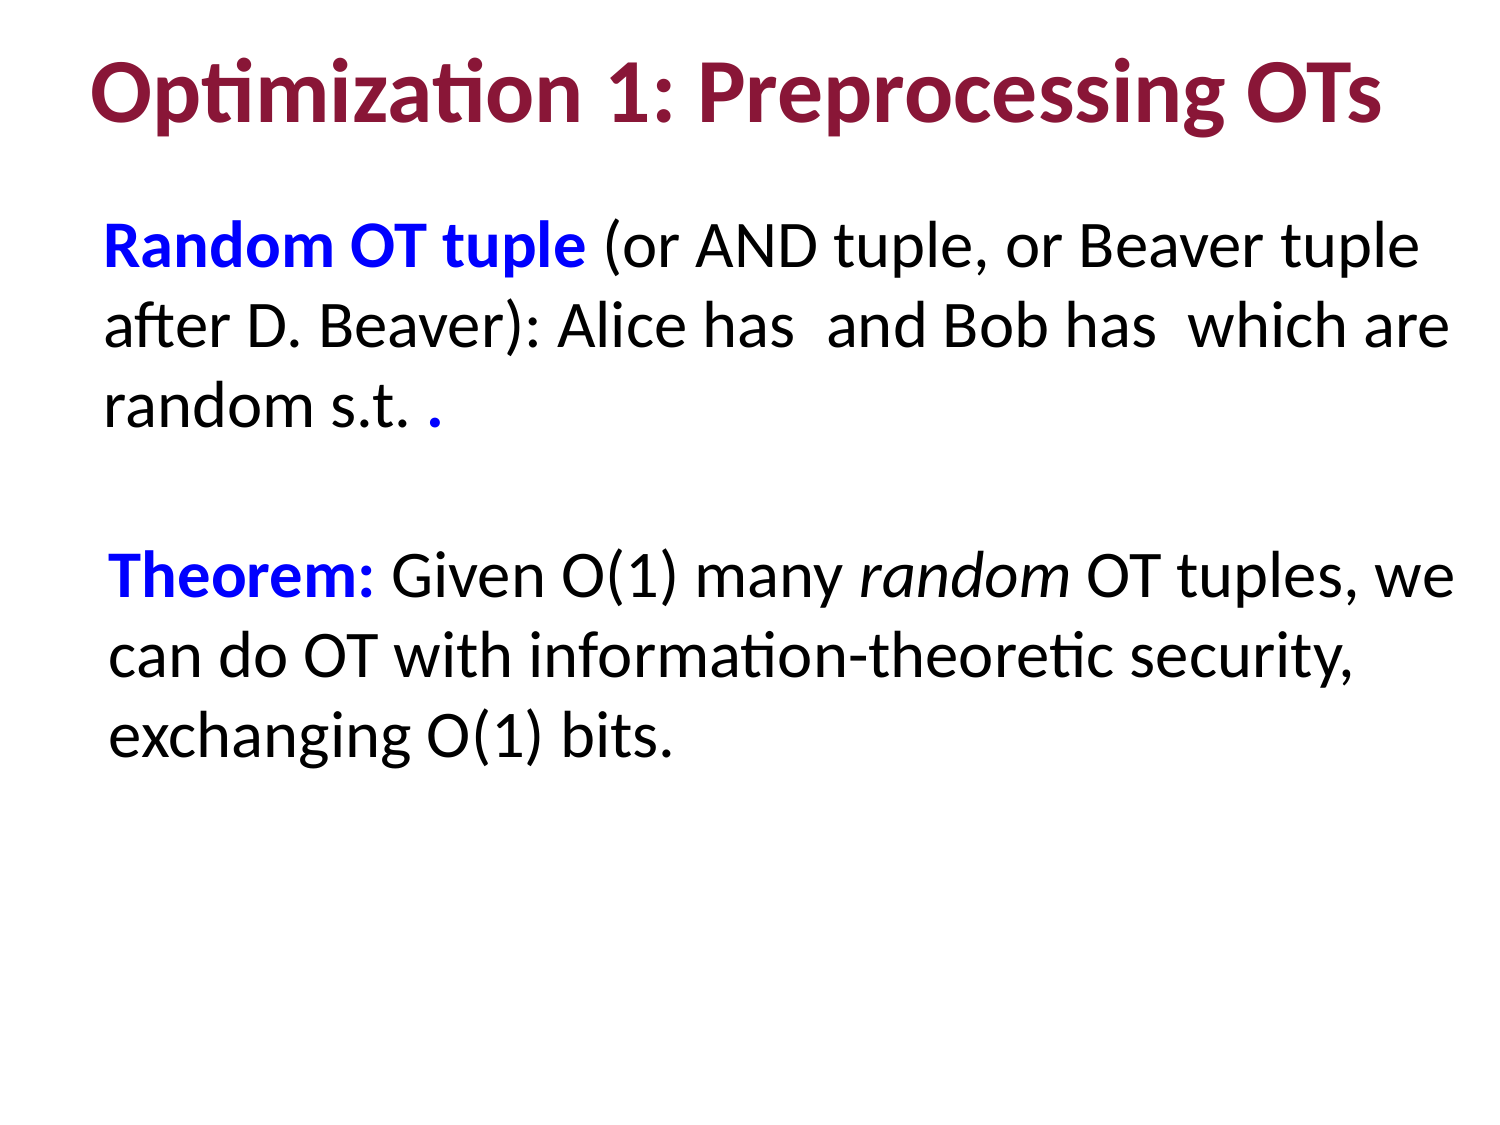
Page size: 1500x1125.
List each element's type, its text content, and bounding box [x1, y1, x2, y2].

text_box Theorem: Given O(1) many random OT tuples, we can do OT with information-theoretic security, exchanging O(1) bits. [93, 515, 1481, 787]
text_box Optimization 1: Preprocessing OTs [0, 10, 1475, 161]
